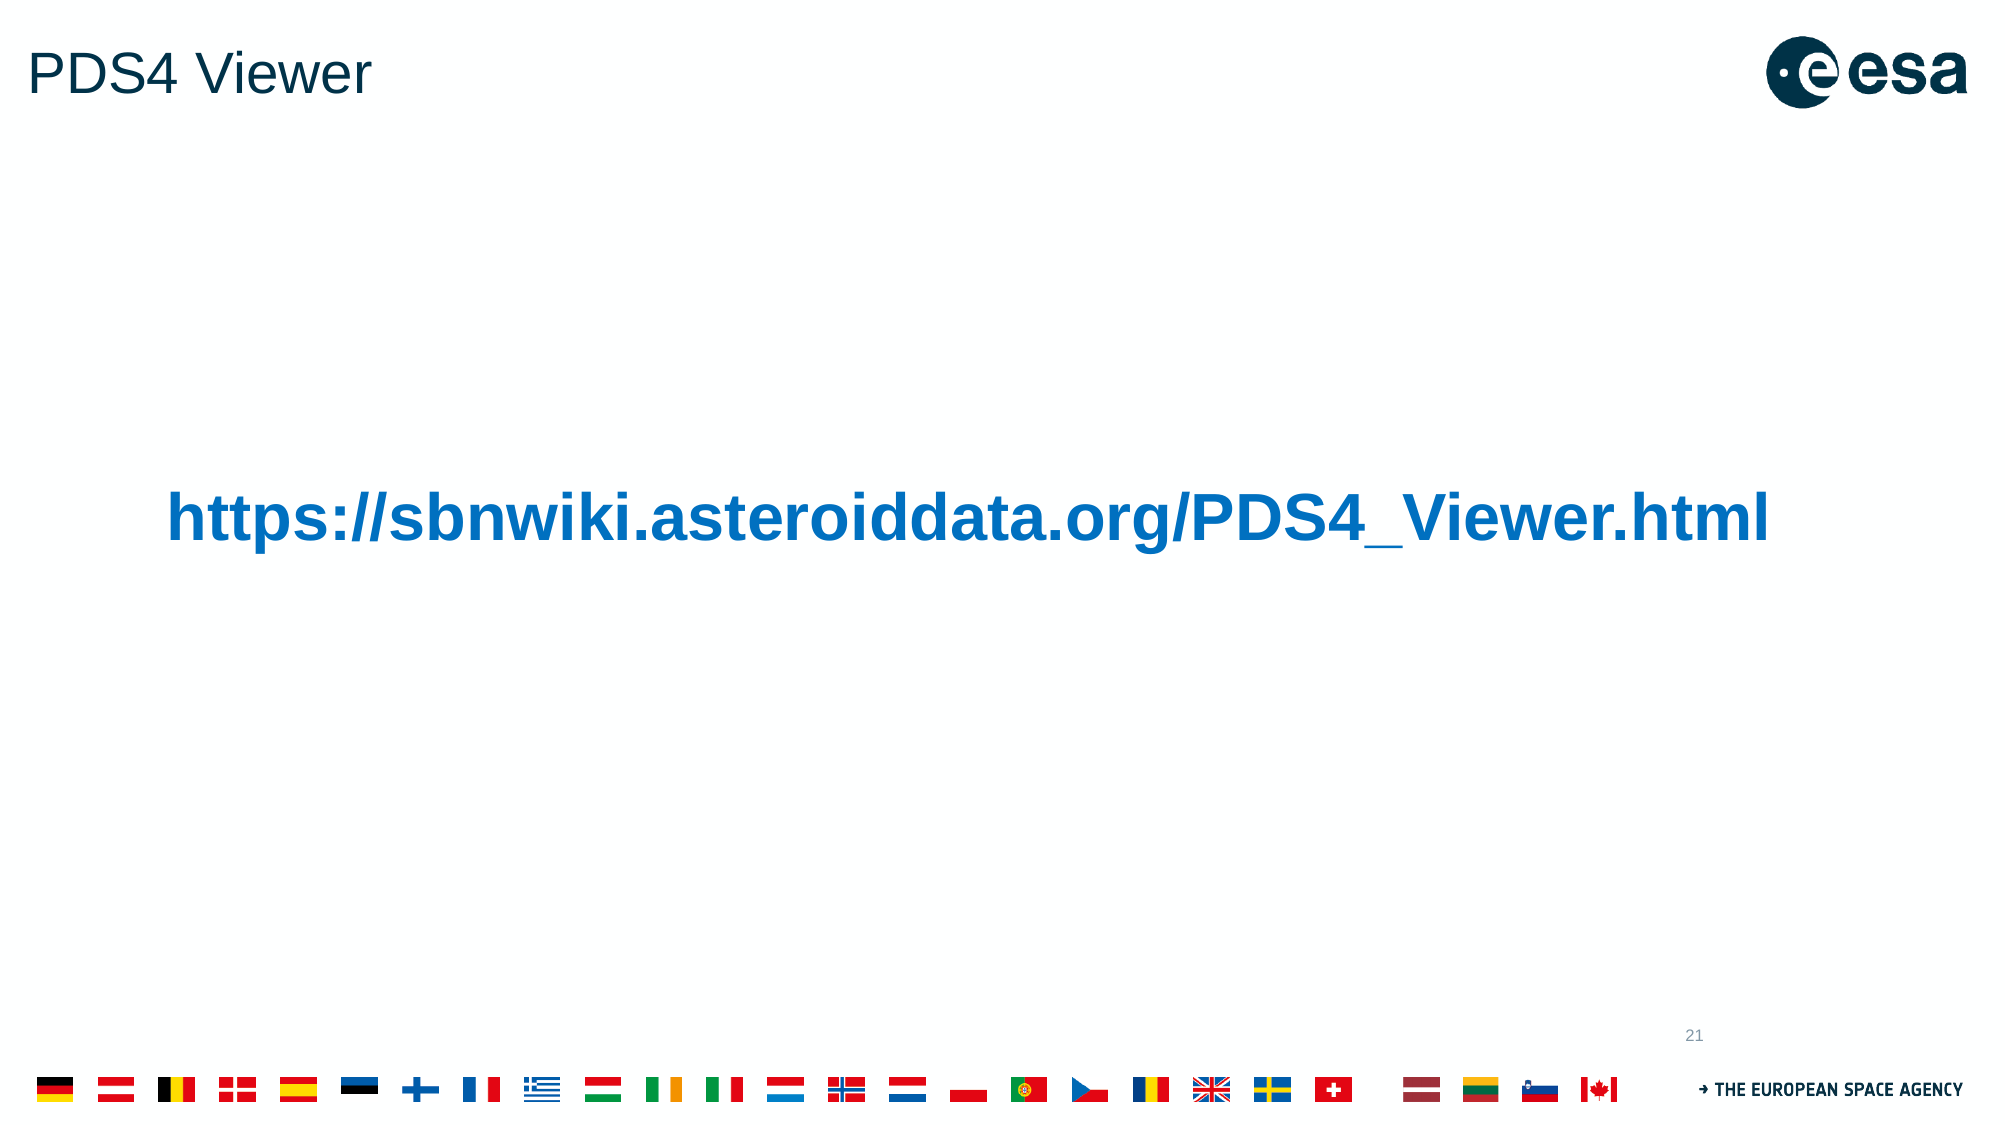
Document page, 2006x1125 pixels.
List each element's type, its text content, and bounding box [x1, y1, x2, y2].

picture [828, 1077, 865, 1102]
picture [463, 1077, 500, 1102]
picture [1193, 1077, 1230, 1102]
picture [1011, 1077, 1047, 1102]
picture [1696, 1080, 1966, 1098]
picture [280, 1077, 317, 1102]
text_box https://sbnwiki.asteroiddata.org/PDS4_Viewer.html [151, 466, 1854, 562]
picture [1403, 1077, 1440, 1102]
picture [1581, 1077, 1617, 1102]
picture [341, 1077, 378, 1102]
picture [646, 1077, 682, 1102]
picture [767, 1077, 804, 1102]
picture [950, 1077, 987, 1102]
picture [98, 1077, 134, 1102]
picture [402, 1077, 439, 1102]
picture [1072, 1077, 1108, 1102]
picture [158, 1077, 195, 1102]
picture [524, 1077, 560, 1102]
picture [37, 1077, 73, 1102]
picture [1254, 1077, 1291, 1102]
picture [585, 1077, 621, 1102]
picture [1133, 1077, 1169, 1102]
picture [1522, 1077, 1558, 1102]
picture [706, 1077, 743, 1102]
picture [1694, 0, 2006, 180]
picture [219, 1077, 256, 1102]
picture [889, 1077, 926, 1102]
text_box PDS4 Viewer [12, 27, 1014, 113]
picture [1315, 1077, 1352, 1102]
